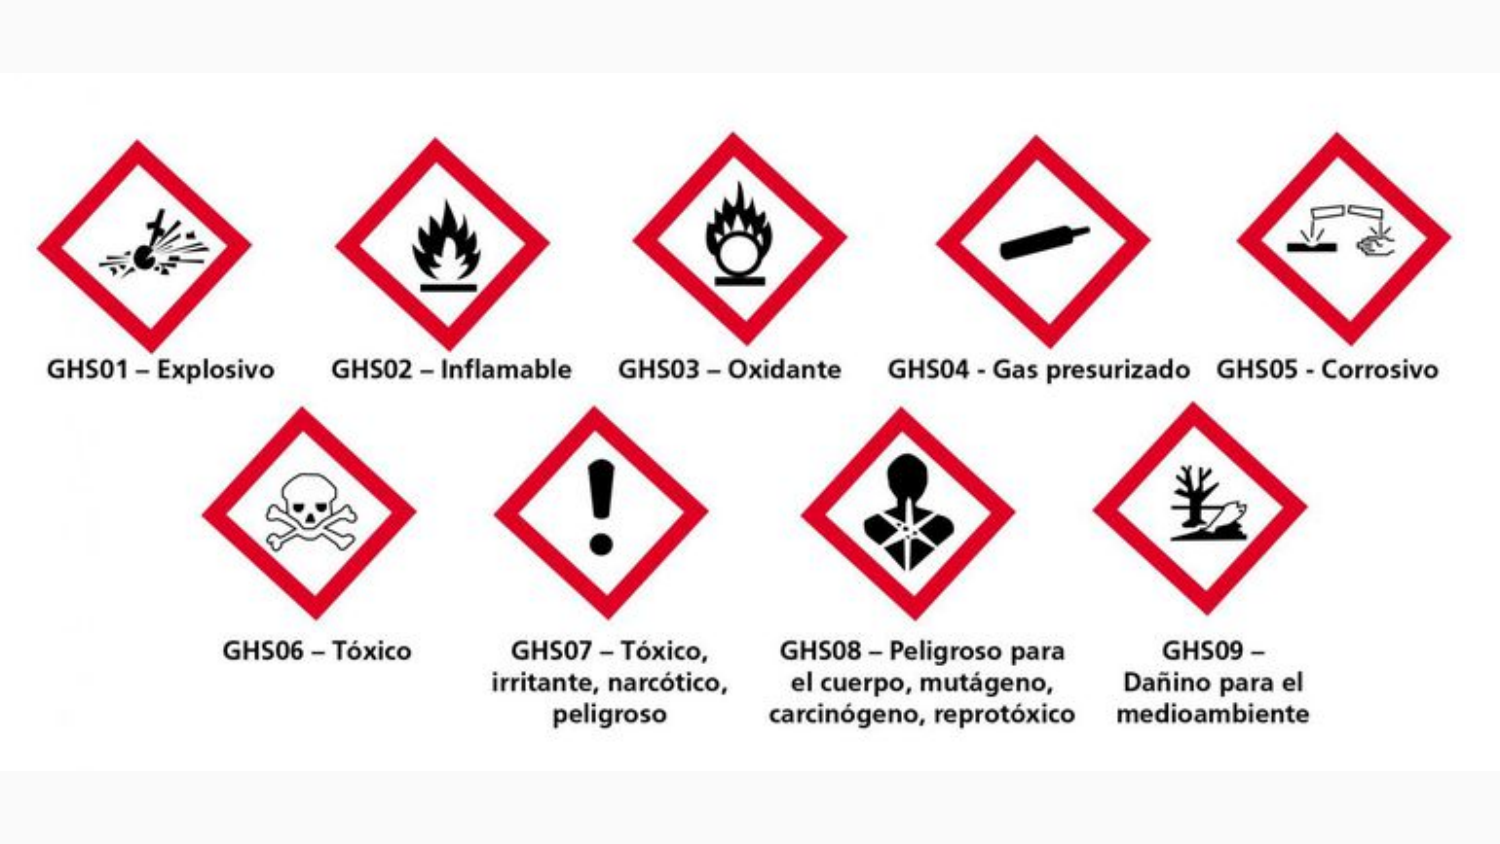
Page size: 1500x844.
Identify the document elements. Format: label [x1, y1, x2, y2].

picture [0, 73, 1500, 771]
